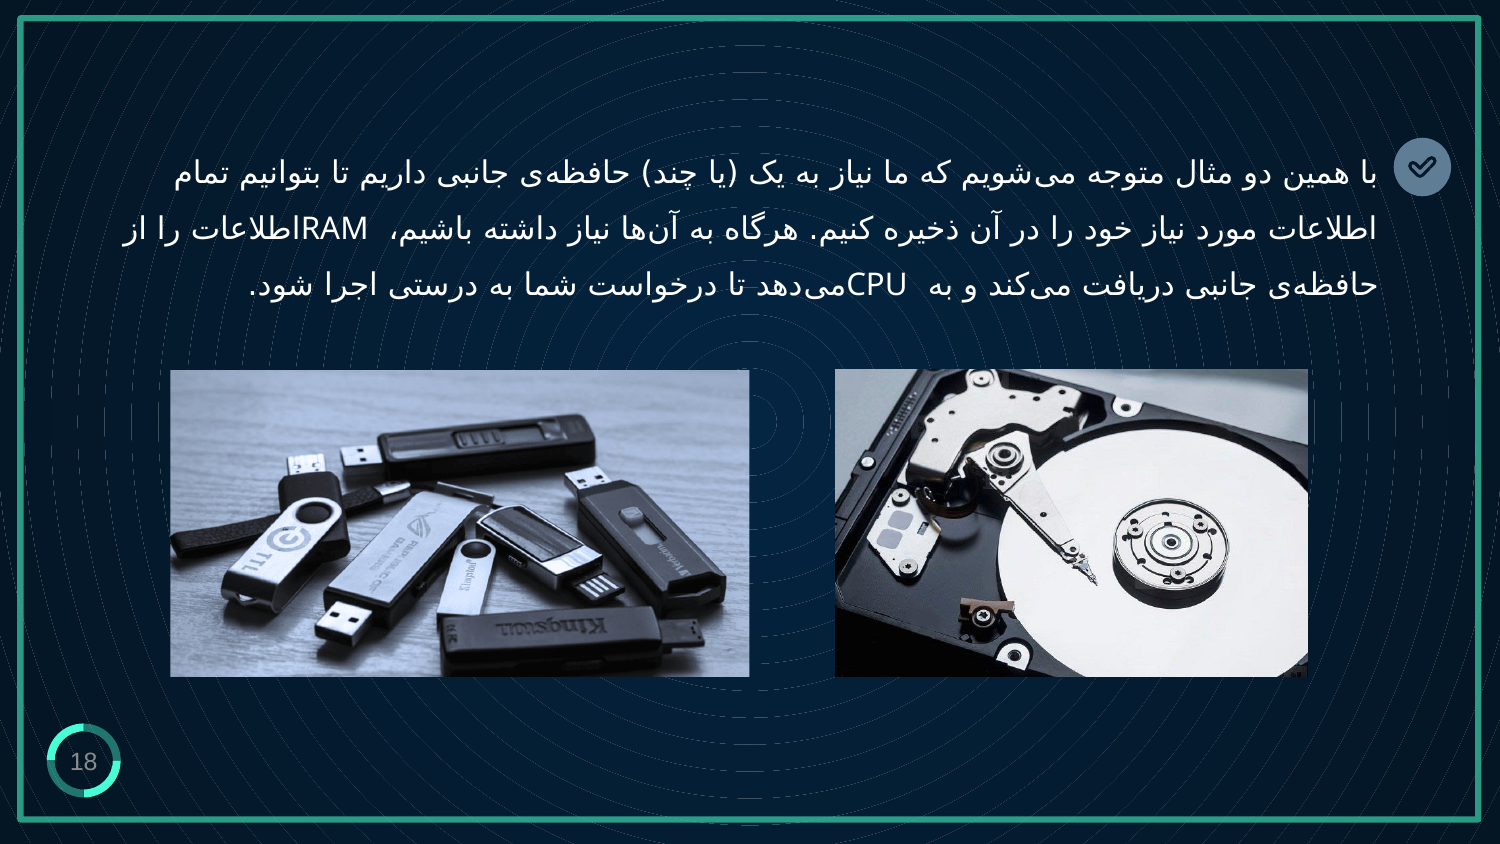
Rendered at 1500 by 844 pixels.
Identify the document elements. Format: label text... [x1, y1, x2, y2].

picture [170, 370, 750, 677]
text_box با همین دو مثال متوجه می‌شویم که ما نیاز به یک (یا چند) حافظه‌ی جانبی داریم تا بتوانیم تمام اطلاعات مورد نیاز خود را در آن ذخیره کنیم. هرگاه به آن‌ها نیاز داشته باشیم، RAM‌اطلاعات را از حافظه‌ی جانبی دریافت می‌کند و به CPU‌می‌دهد تا درخواست شما به درستی اجرا شود. [105, 42, 1394, 393]
slide_number 18 [46, 723, 121, 798]
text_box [1393, 137, 1452, 197]
picture [835, 369, 1308, 677]
